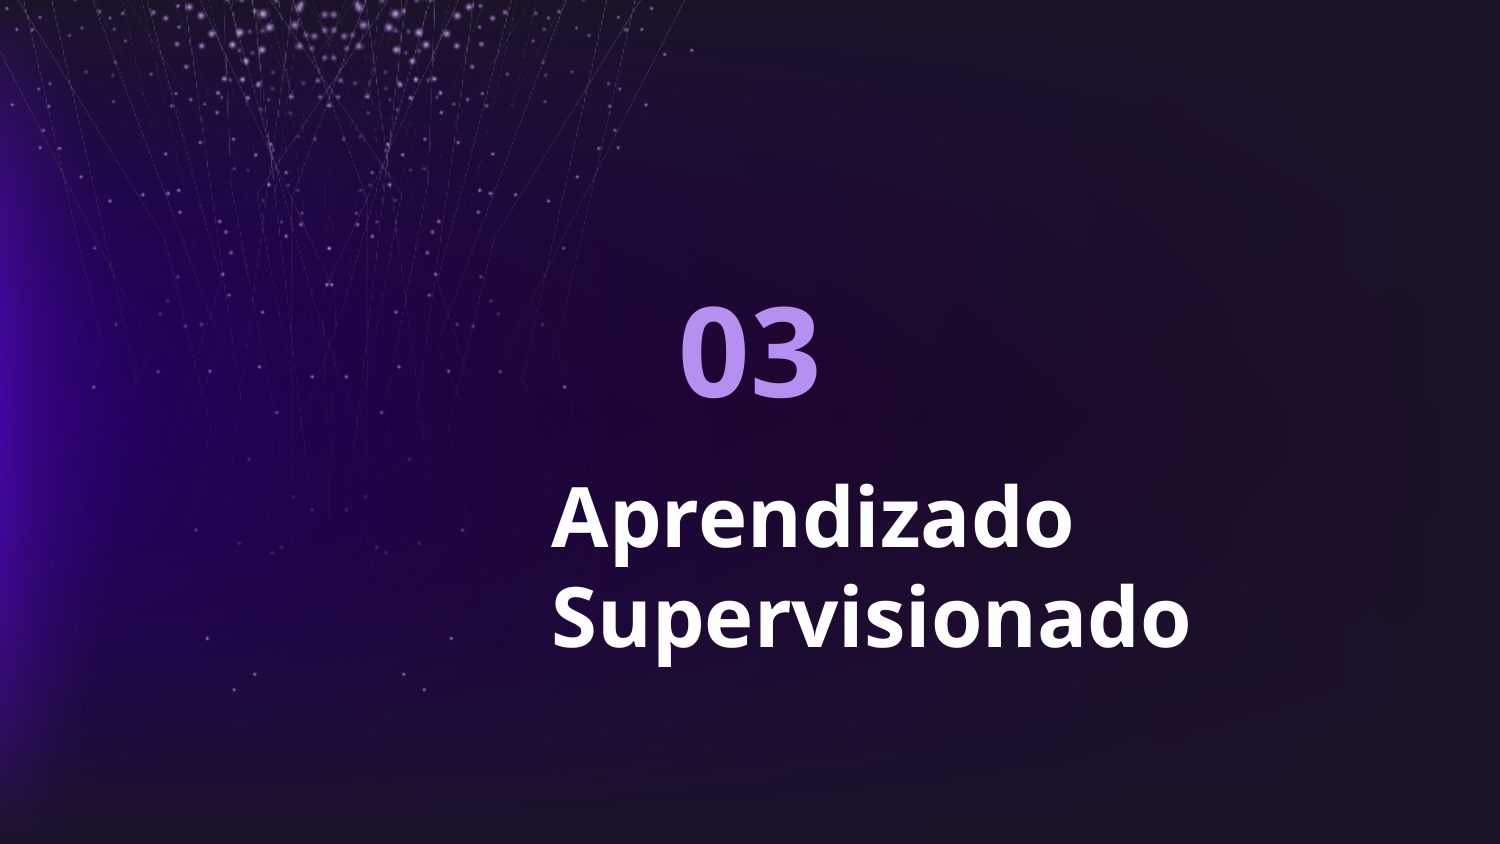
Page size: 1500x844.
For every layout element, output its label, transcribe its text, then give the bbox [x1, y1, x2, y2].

picture [0, 0, 706, 766]
title 03 [663, 256, 989, 438]
title Aprendizado Supervisionado [536, 449, 1383, 588]
